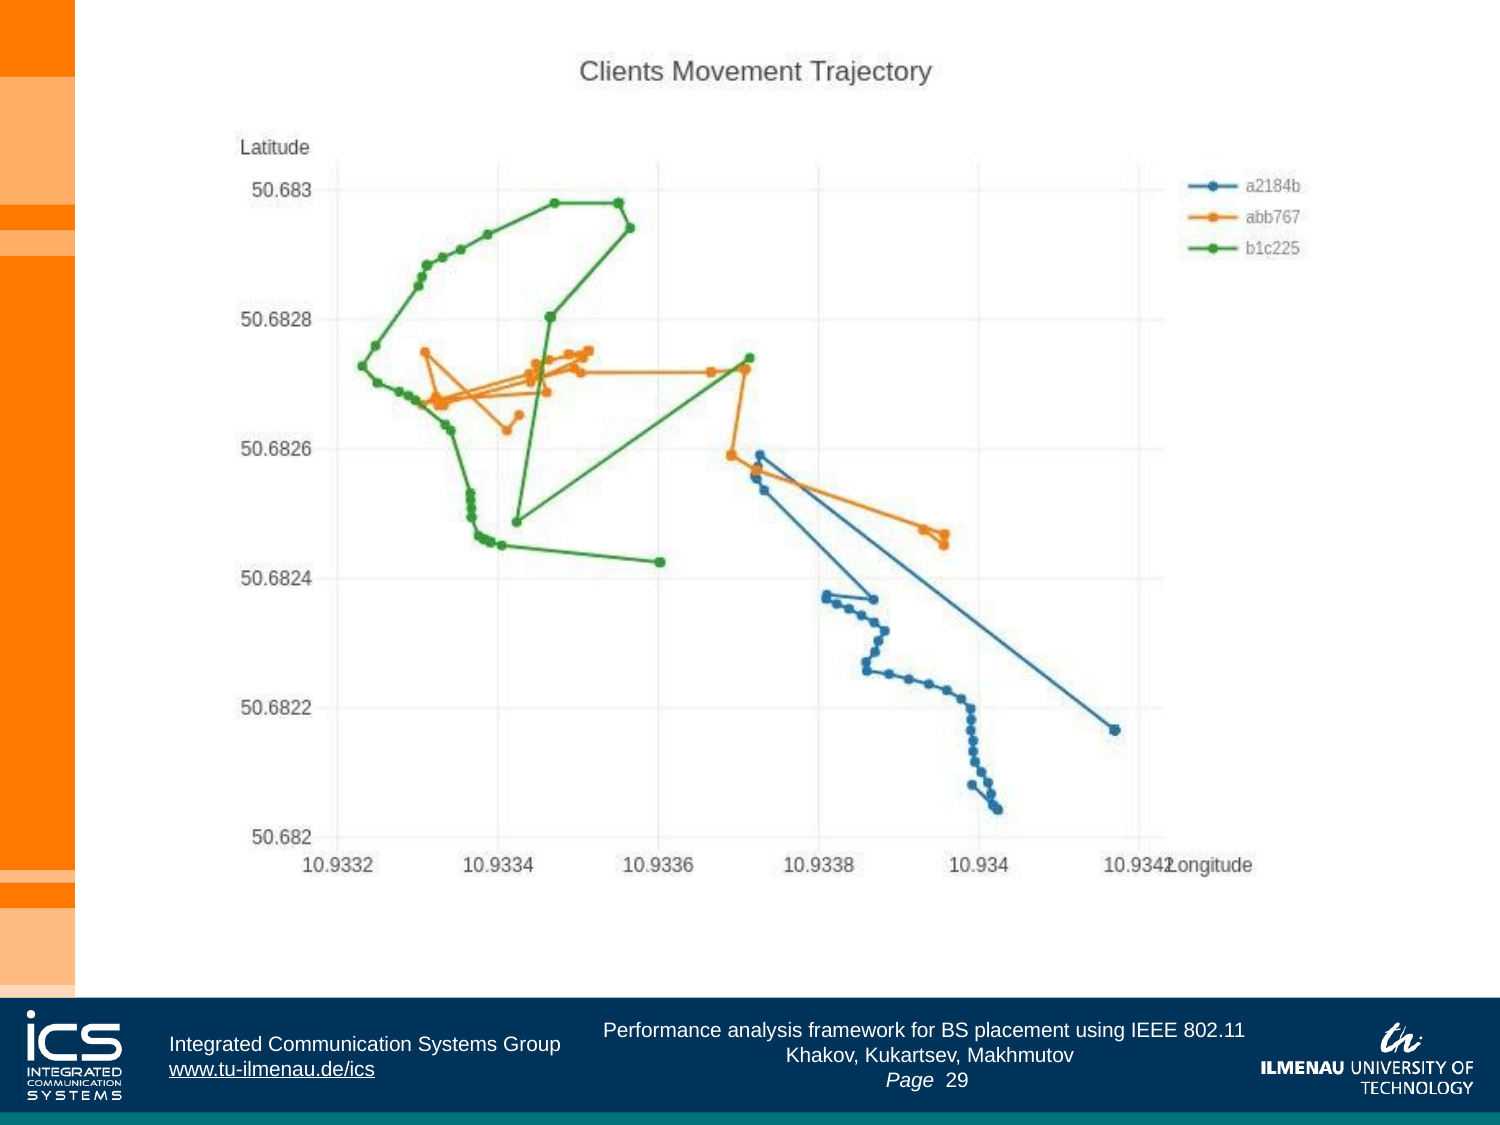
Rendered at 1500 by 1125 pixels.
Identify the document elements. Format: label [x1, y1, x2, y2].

picture [182, 0, 1329, 983]
picture [23, 1009, 124, 1102]
picture [1261, 1022, 1474, 1094]
